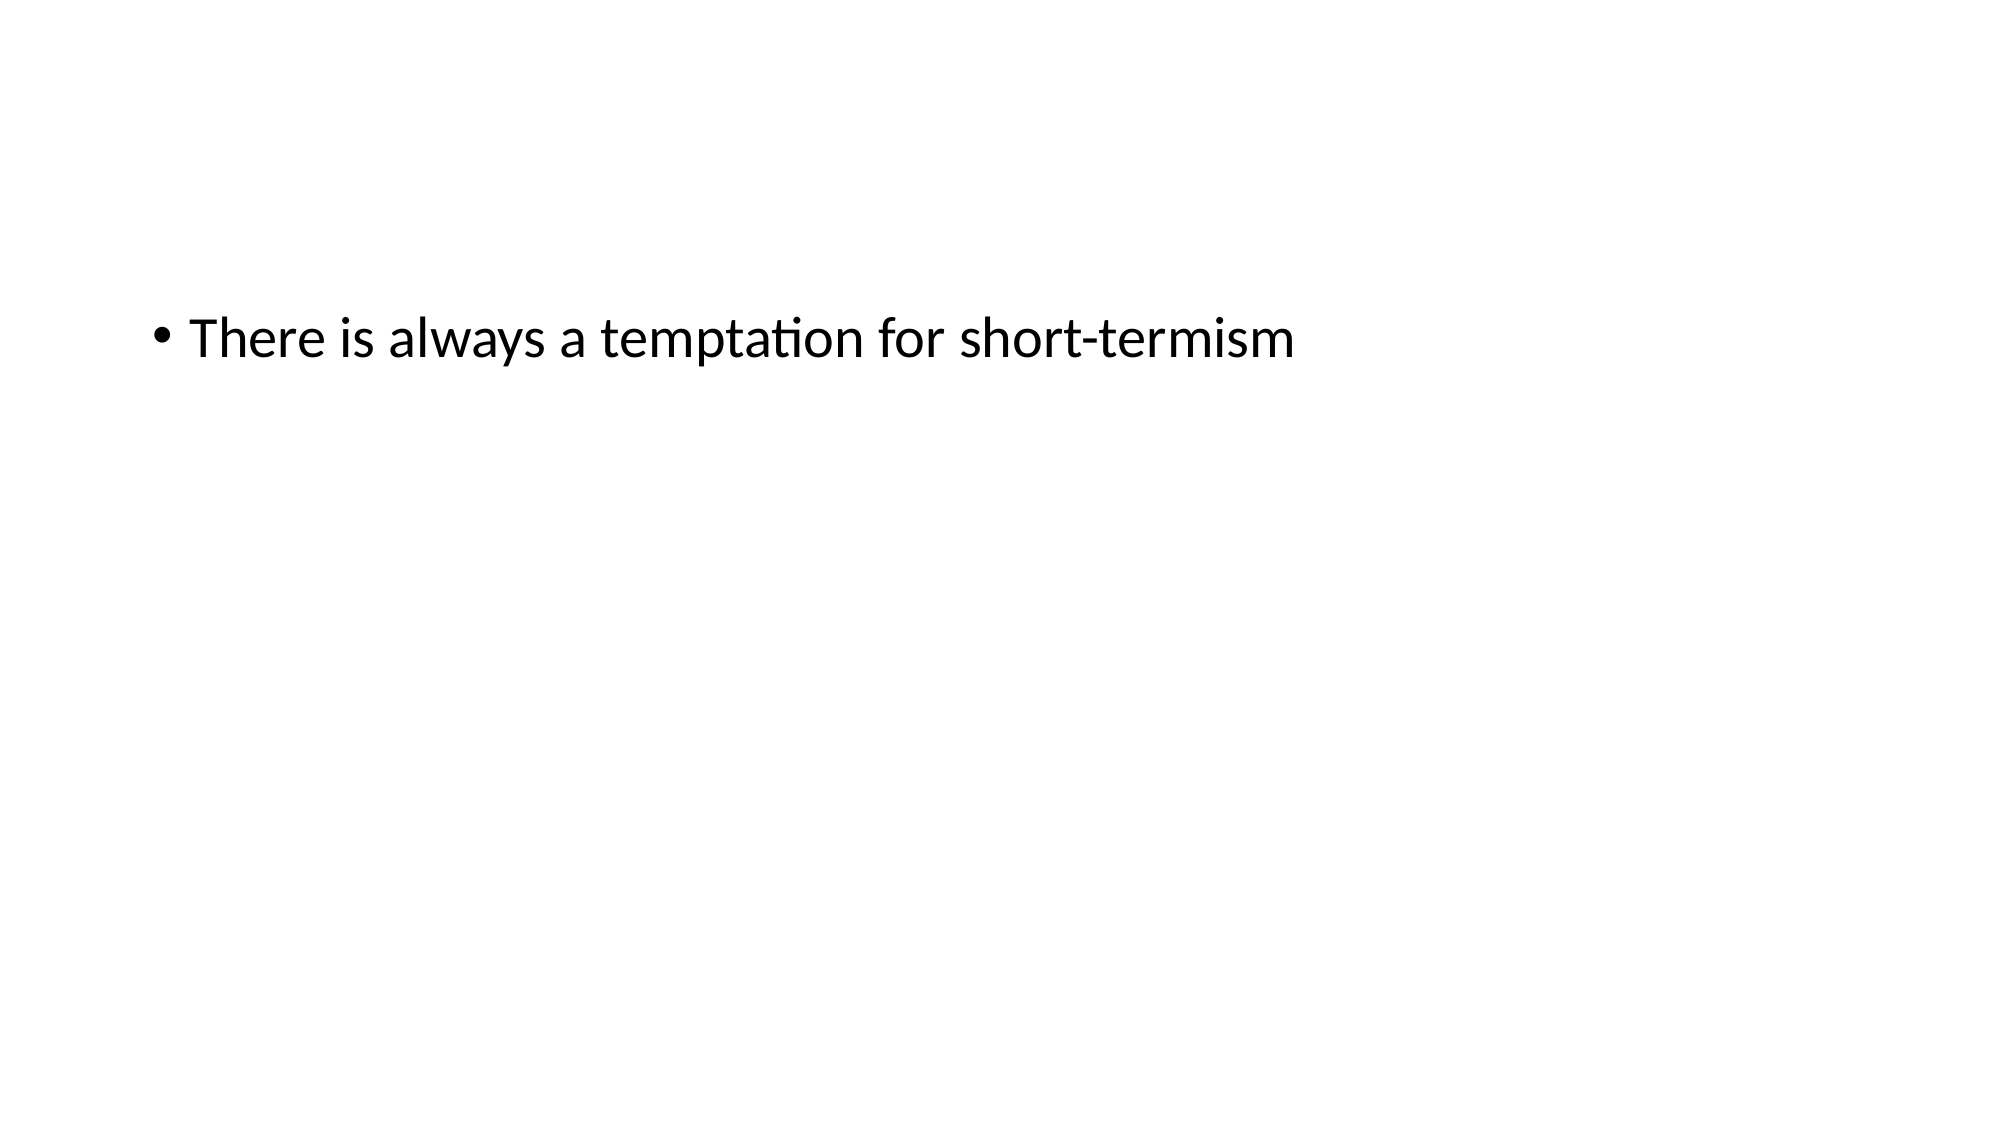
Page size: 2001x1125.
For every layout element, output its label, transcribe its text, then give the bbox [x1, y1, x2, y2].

list There is always a temptation for short-termism [137, 299, 1863, 1014]
